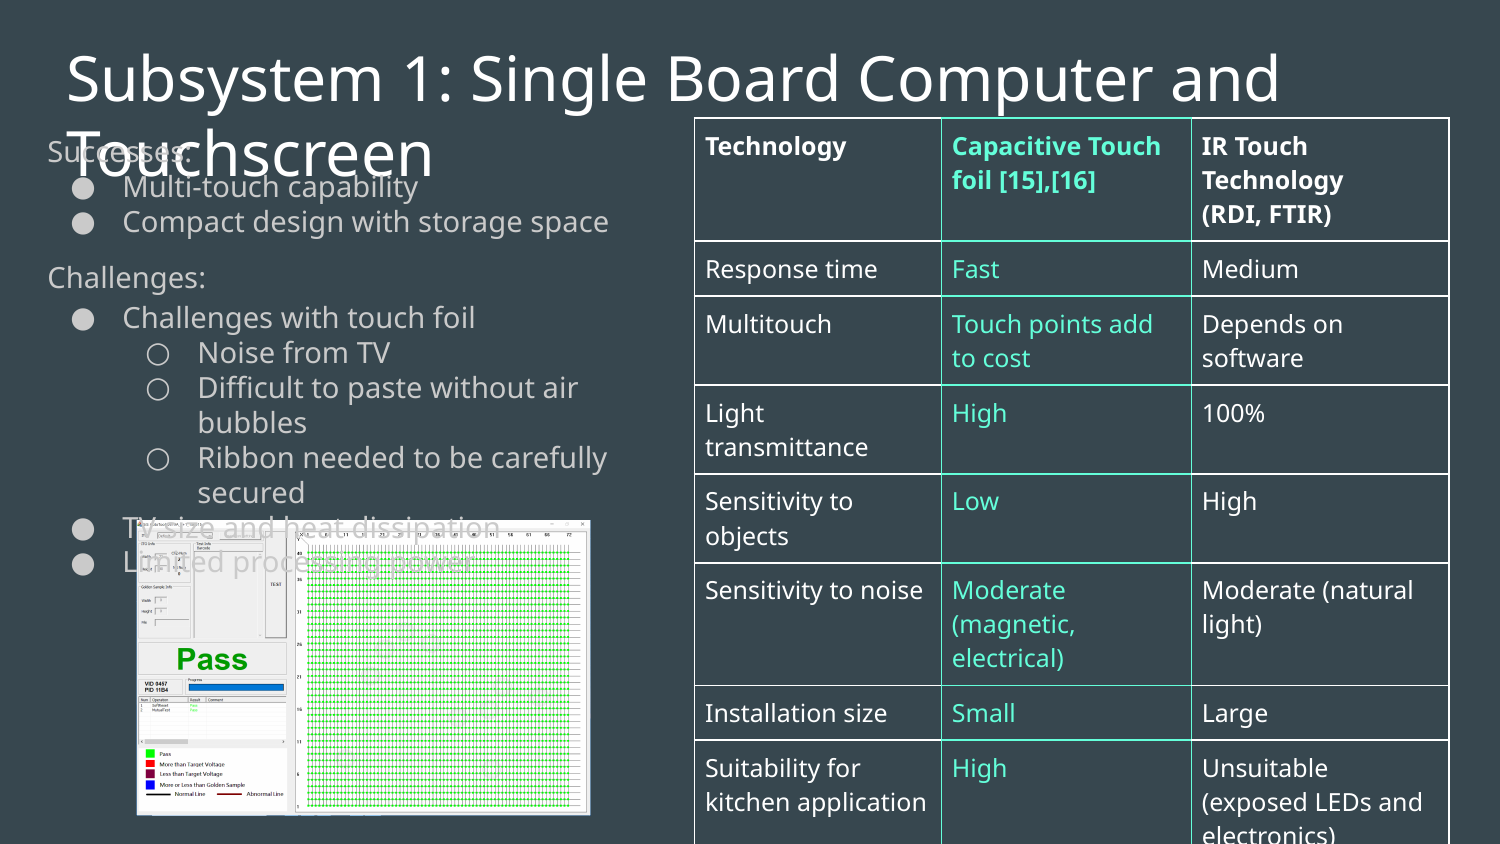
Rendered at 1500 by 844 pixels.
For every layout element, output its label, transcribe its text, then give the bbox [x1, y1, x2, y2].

table_cell 100% [1192, 386, 1448, 473]
table_cell Large [1192, 686, 1448, 739]
table_cell High [942, 741, 1191, 844]
table_cell Response time [695, 242, 941, 295]
title Subsystem 1: Single Board Computer and Touchscreen [51, 24, 1449, 118]
table_cell Fast [942, 242, 1191, 295]
table_cell Moderate (magnetic, electrical) [942, 564, 1191, 685]
picture [136, 520, 591, 816]
table_cell Small [942, 686, 1191, 739]
table_cell Light transmittance [695, 386, 941, 473]
table_header Capacitive Touch foil [15],[16] [942, 119, 1191, 240]
table_cell Suitability for kitchen application [695, 741, 941, 844]
table_cell Moderate (natural light) [1192, 564, 1448, 685]
table_cell Unsuitable (exposed LEDs and electronics) [1192, 741, 1448, 844]
table_cell High [1192, 475, 1448, 562]
table_cell Depends on software [1192, 297, 1448, 384]
table_cell Sensitivity to objects [695, 475, 941, 562]
table_cell Medium [1192, 242, 1448, 295]
table_header Technology [695, 119, 941, 240]
list Successes: Multi-touch capability Compact design with storage space Challenges: Challenges with touch foil Noise from TV Difficult to paste without air bubbles Ribbon needed to be carefully secured TV size and heat dissipation Limited processing power [32, 118, 695, 567]
table_cell High [942, 386, 1191, 473]
table_cell Touch points add to cost [942, 297, 1191, 384]
table_header IR Touch Technology (RDI, FTIR) [1192, 119, 1448, 240]
table_cell Installation size [695, 686, 941, 739]
table_cell Low [942, 475, 1191, 562]
table_cell Sensitivity to noise [695, 564, 941, 685]
table_cell Multitouch [695, 297, 941, 384]
